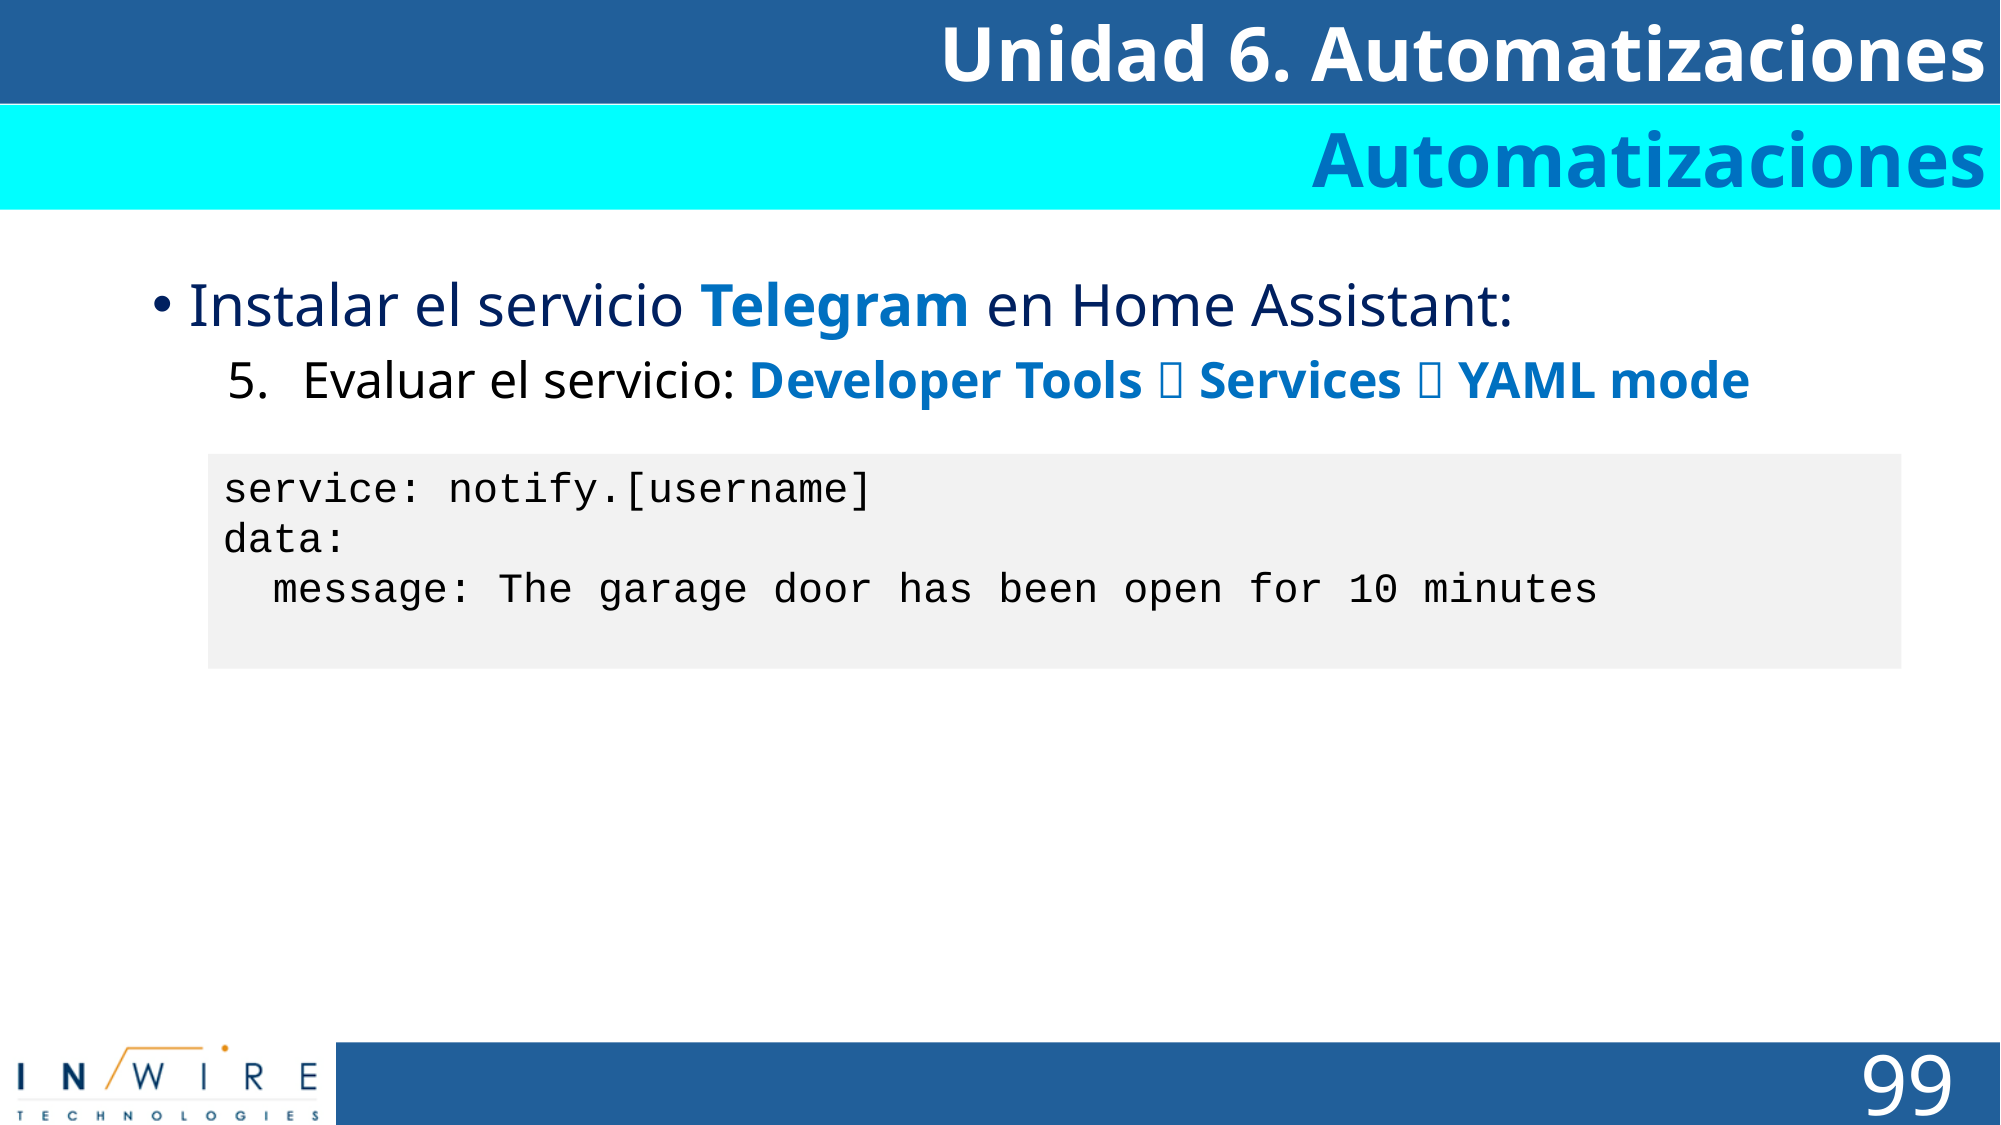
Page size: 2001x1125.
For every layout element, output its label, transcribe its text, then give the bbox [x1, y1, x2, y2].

text_box service: notify.[username] data: message: The garage door has been open for 10 minutes [208, 453, 1902, 669]
picture [0, 1037, 336, 1125]
list Instalar el servicio Telegram en Home Assistant: Evaluar el servicio: Developer Tools  Services  YAML mode [137, 260, 1855, 1048]
text_box Unidad 6. Automatizaciones [0, 0, 2000, 104]
text_box Automatizaciones [0, 104, 2000, 210]
